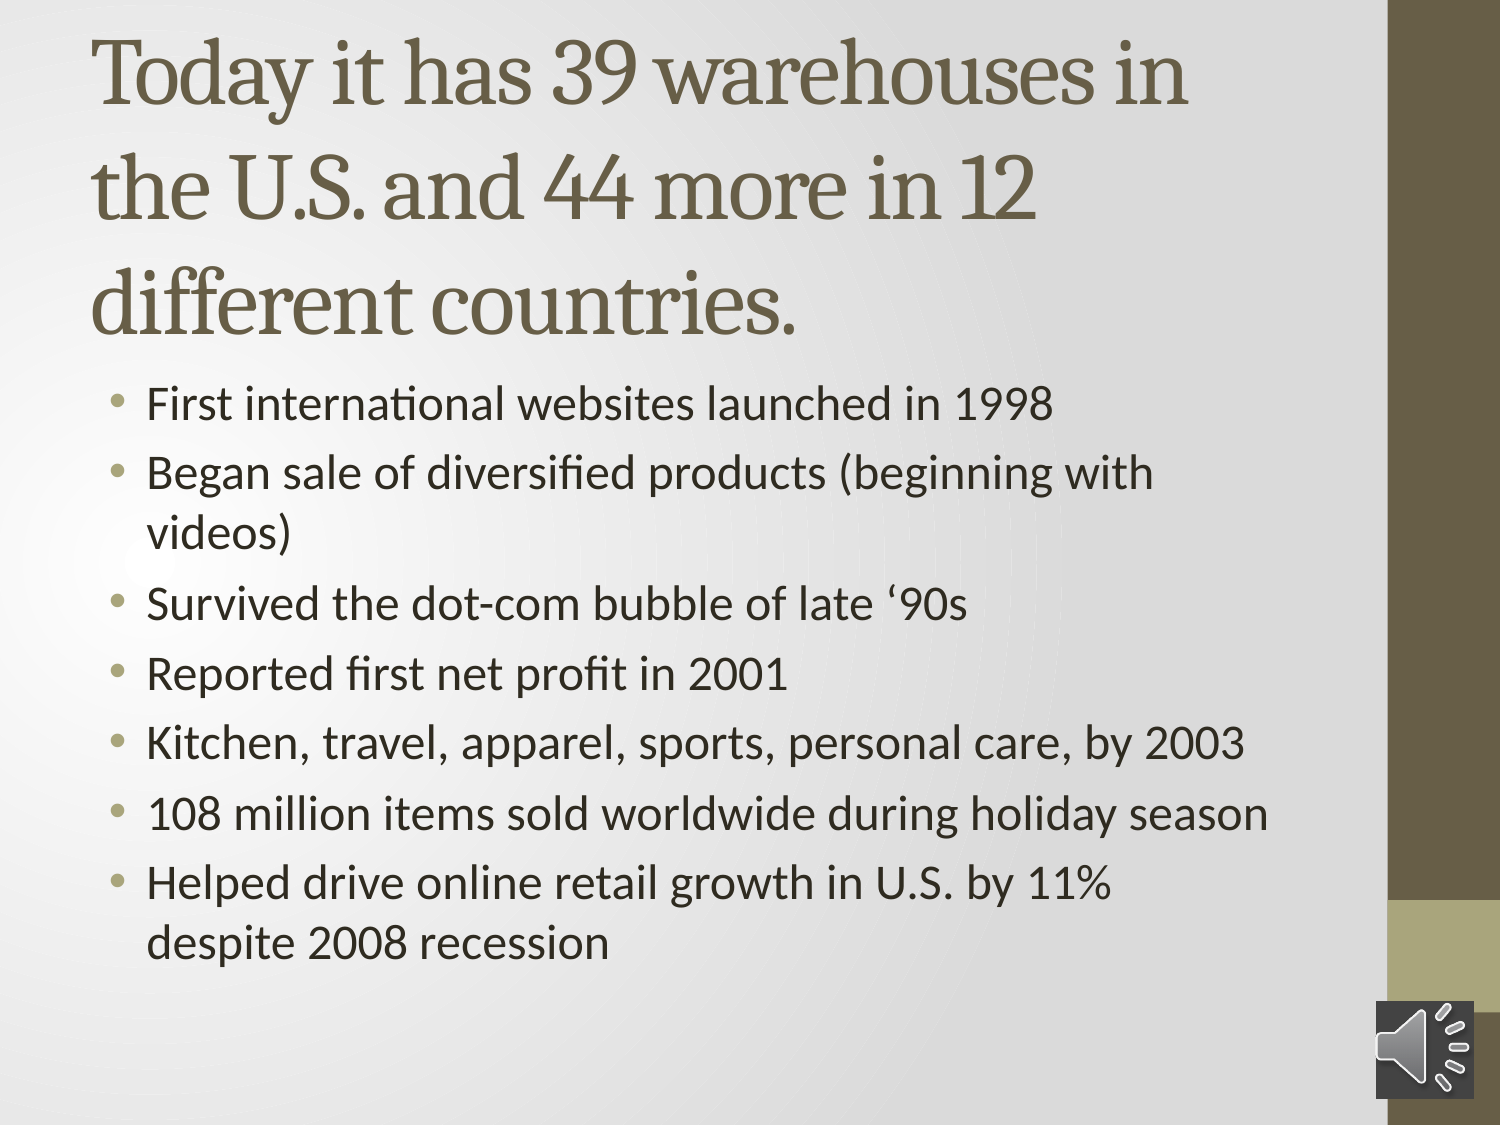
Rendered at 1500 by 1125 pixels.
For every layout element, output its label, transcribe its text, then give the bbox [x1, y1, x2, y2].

list First international websites launched in 1998 Began sale of diversified products (beginning with videos) Survived the dot-com bubble of late ‘90s Reported first net profit in 2001 Kitchen, travel, apparel, sports, personal care, by 2003 108 million items sold worldwide during holiday season Helped drive online retail growth in U.S. by 11% despite 2008 recession [75, 362, 1288, 1000]
picture [1374, 999, 1476, 1101]
title Today it has 39 warehouses in the U.S. and 44 more in 12 different countries. [75, 87, 1325, 275]
